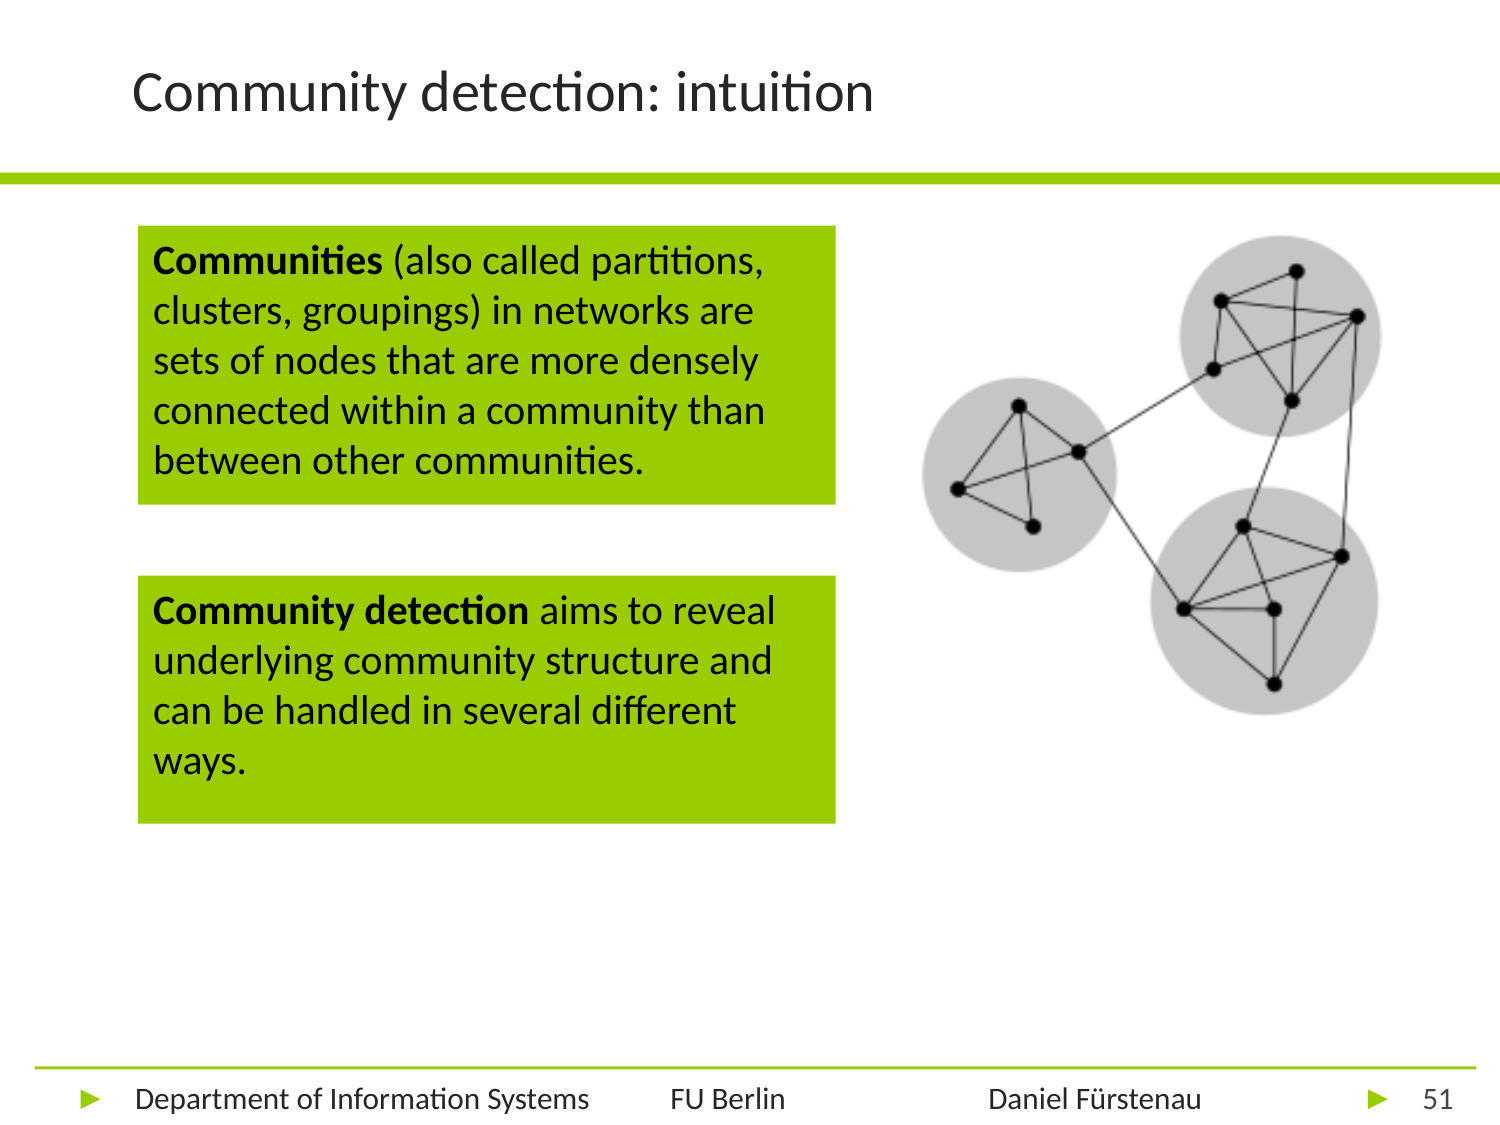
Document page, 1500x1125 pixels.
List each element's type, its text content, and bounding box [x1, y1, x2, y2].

text_box Community detection aims to reveal underlying community structure and can be handled in several different ways. [138, 575, 836, 824]
text_box Communities (also called partitions, clusters, groupings) in networks are sets of nodes that are more densely connected within a community than between other communities. [138, 225, 836, 505]
title Community detection: intuition [118, 0, 1359, 178]
slide_number 51 [1394, 1071, 1454, 1123]
picture [883, 225, 1425, 755]
